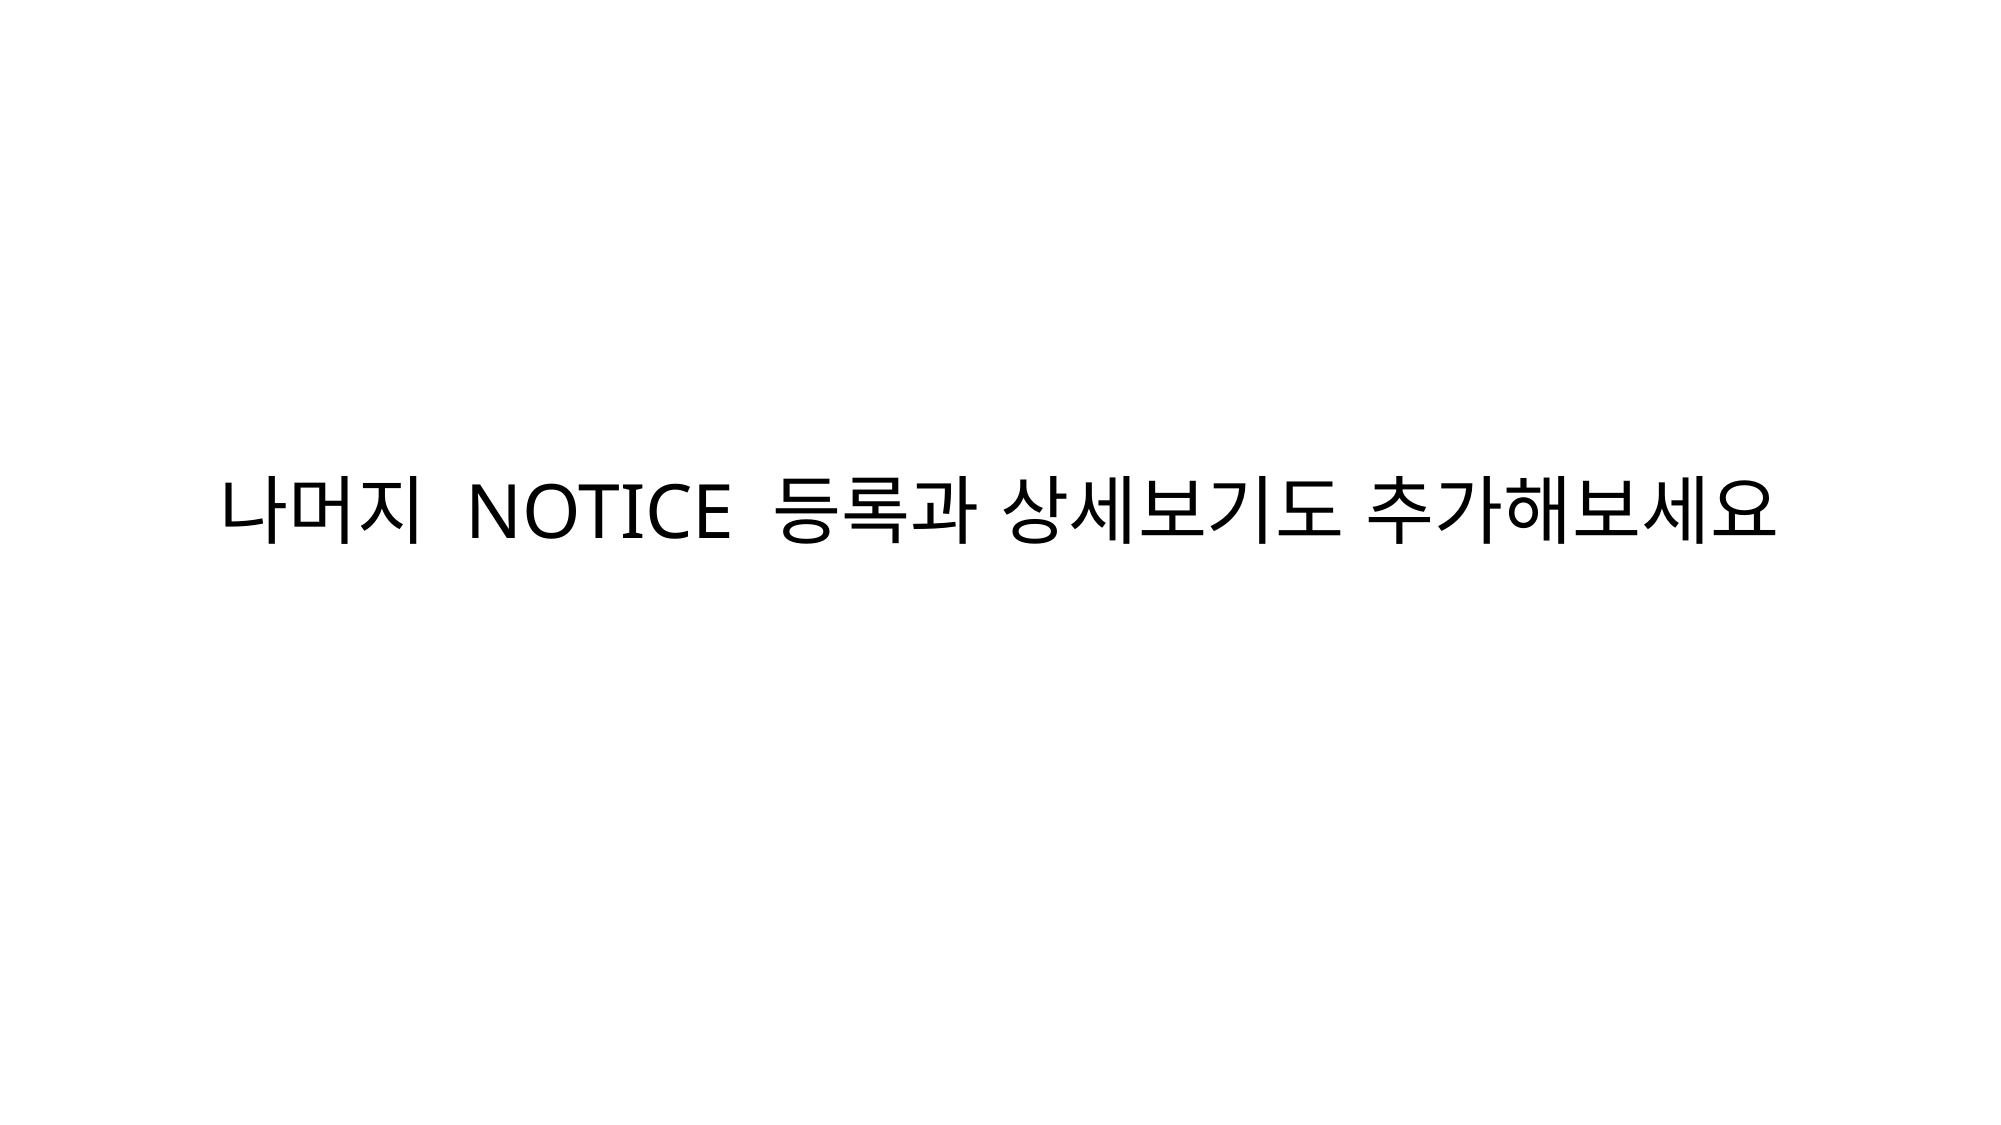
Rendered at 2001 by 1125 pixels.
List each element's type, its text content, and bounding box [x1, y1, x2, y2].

text_box 나머지 NOTICE 등록과 상세보기도 추가해보세요 [204, 456, 1796, 562]
